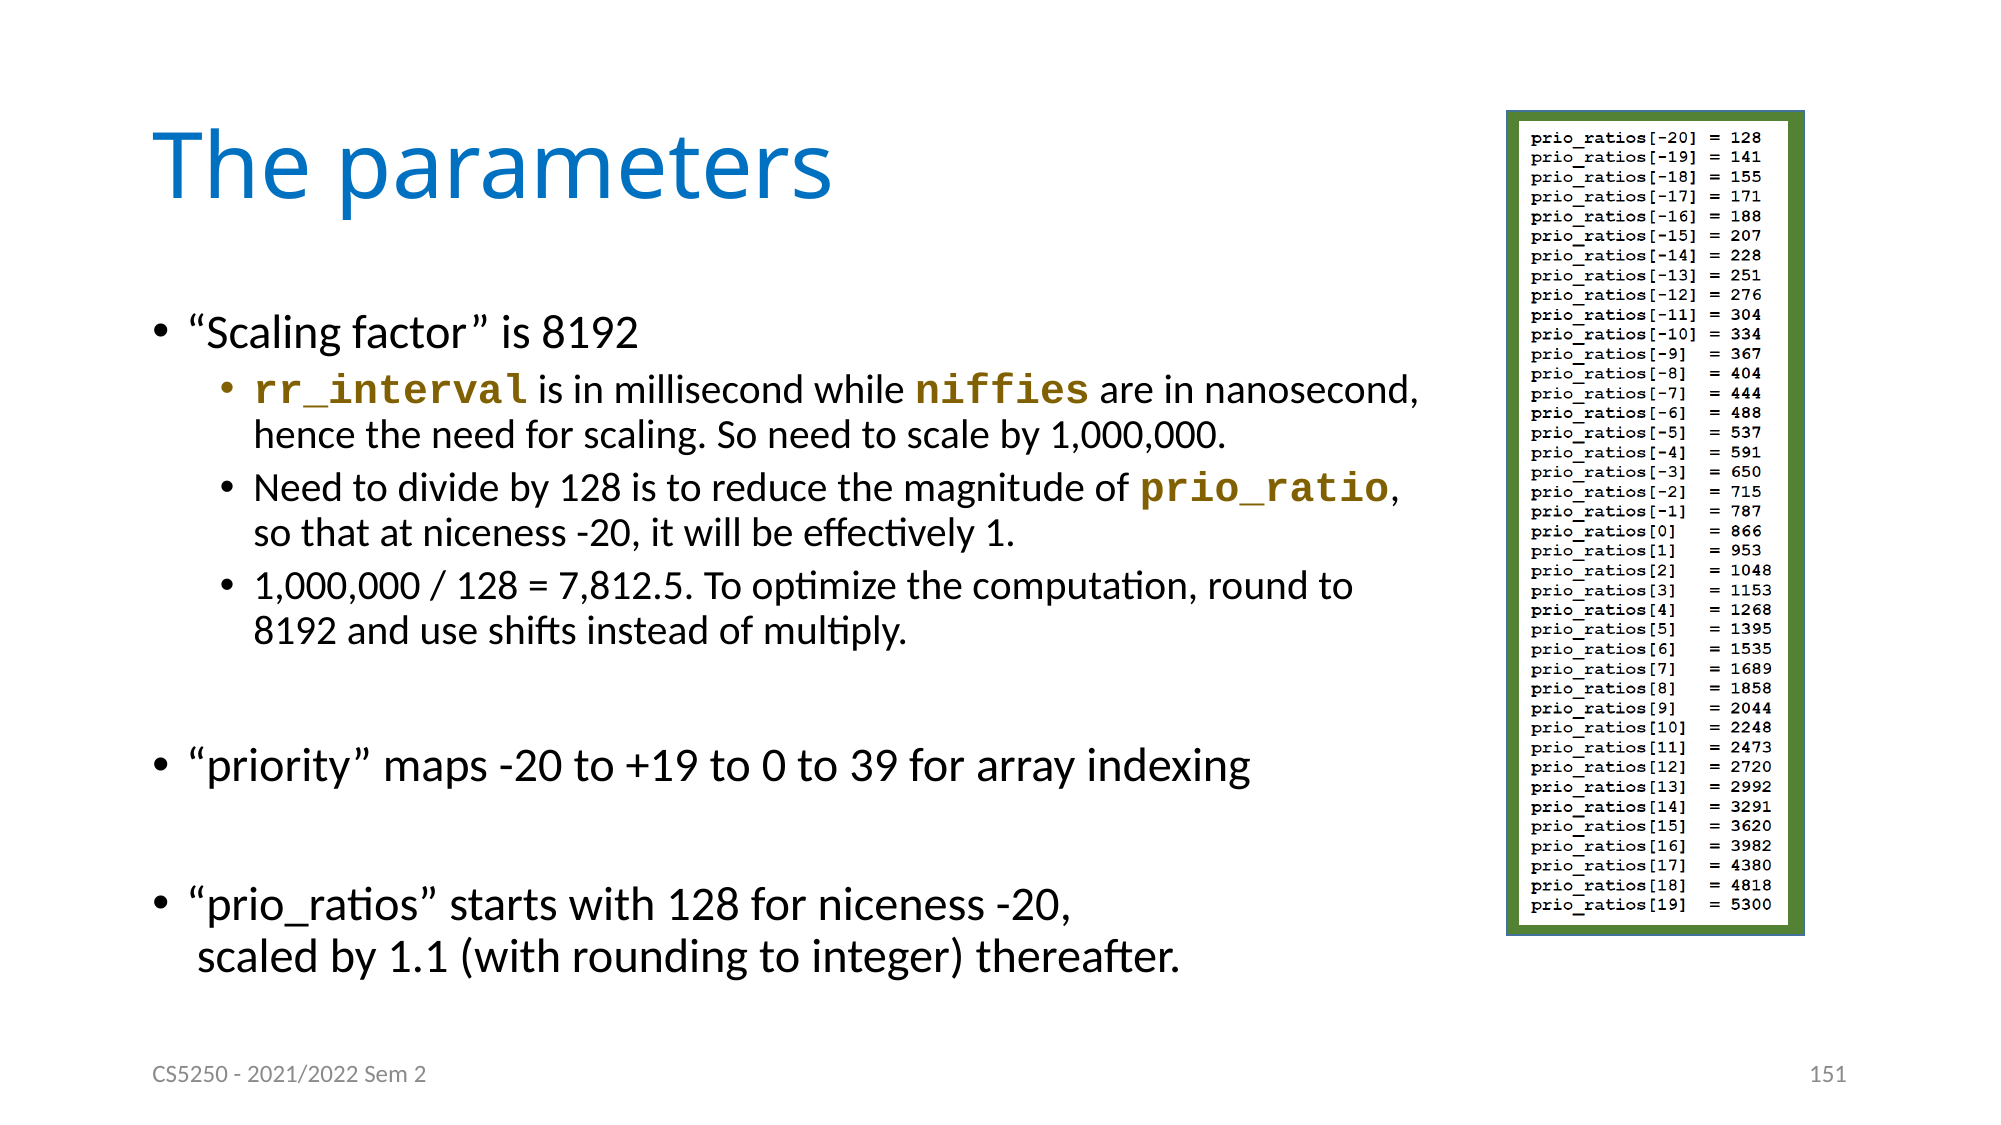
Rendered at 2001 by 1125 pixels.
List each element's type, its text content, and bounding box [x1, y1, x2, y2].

slide_number 151 [1412, 1042, 1863, 1103]
title The parameters [137, 59, 1863, 278]
list “Scaling factor” is 8192 rr_interval is in millisecond while niffies are in nanosecond, hence the need for scaling. So need to scale by 1,000,000. Need to divide by 128 is to reduce the magnitude of prio_ratio, so that at niceness -20, it will be effectively 1. 1,000,000 / 128 = 7,812.5. To optimize the computation, round to 8192 and use shifts instead of multiply. “priority” maps -20 to +19 to 0 to 39 for array indexing “prio_ratios” starts with 128 for niceness -20, scaled by 1.1 (with rounding to integer) thereafter. [137, 299, 1448, 1014]
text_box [1506, 110, 1804, 935]
slide_number CS5250 - 2021/2022 Sem 2 [137, 1042, 588, 1103]
